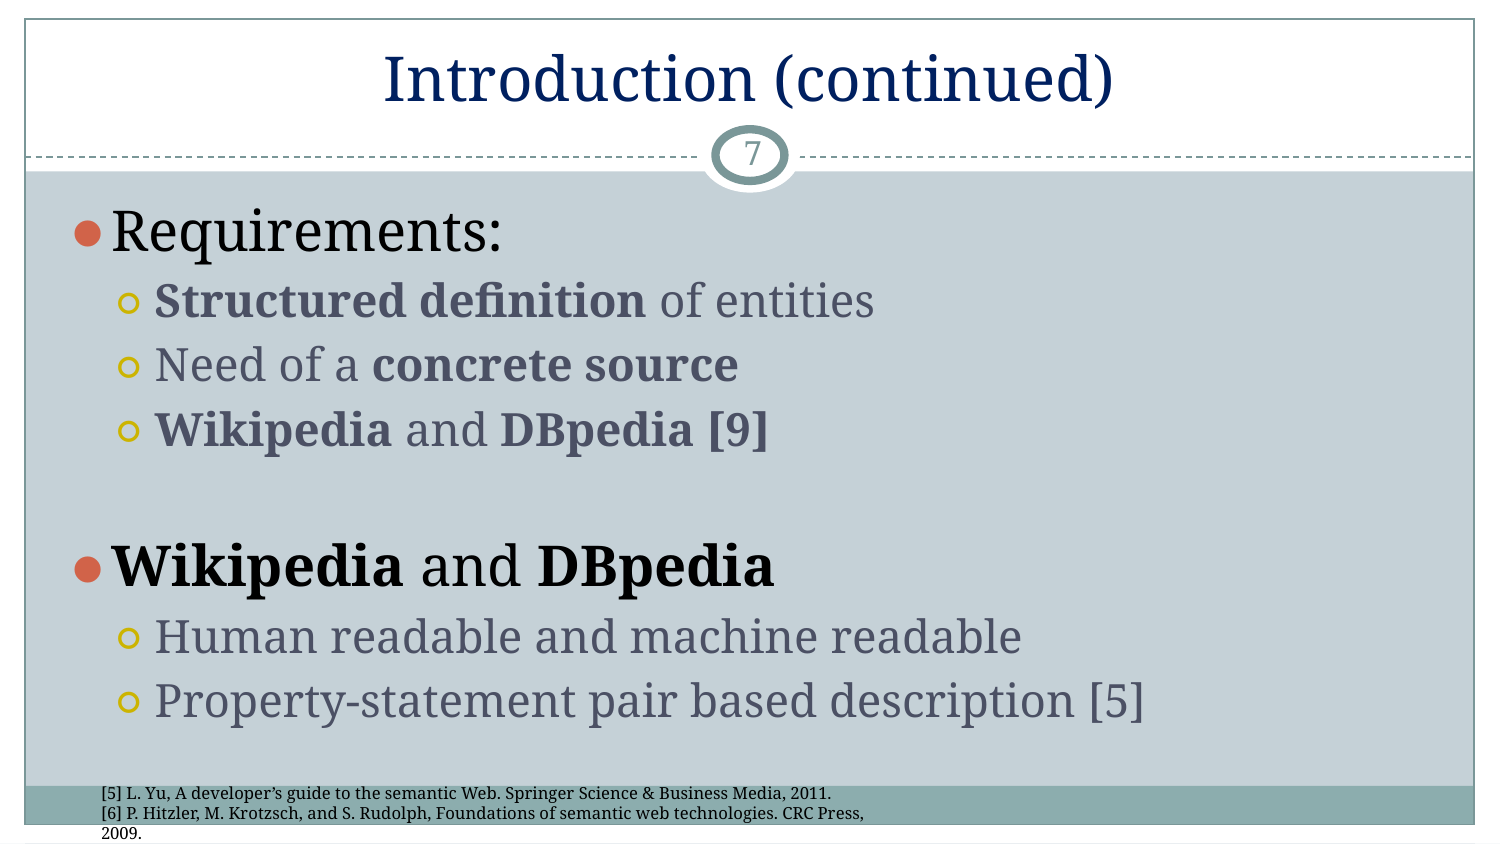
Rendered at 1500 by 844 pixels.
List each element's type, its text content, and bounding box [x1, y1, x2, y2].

text_box [5] L. Yu, A developer’s guide to the semantic Web. Springer Science & Business Media, 2011. [6] P. Hitzler, M. Krotzsch, and S. Rudolph, Foundations of semantic web technologies. CRC Press, 2009. [7] G. Antoniou and F. Van Harmelen, A semantic web primer. MIT press, 2004. [86, 775, 897, 844]
list Requirements: Structured definition of entities Need of a concrete source Wikipedia and DBpedia [9] Wikipedia and DBpedia Human readable and machine readable Property-statement pair based description [5] [49, 187, 1445, 751]
title Introduction (continued) [49, 28, 1450, 122]
slide_number ‹#› [715, 126, 791, 181]
